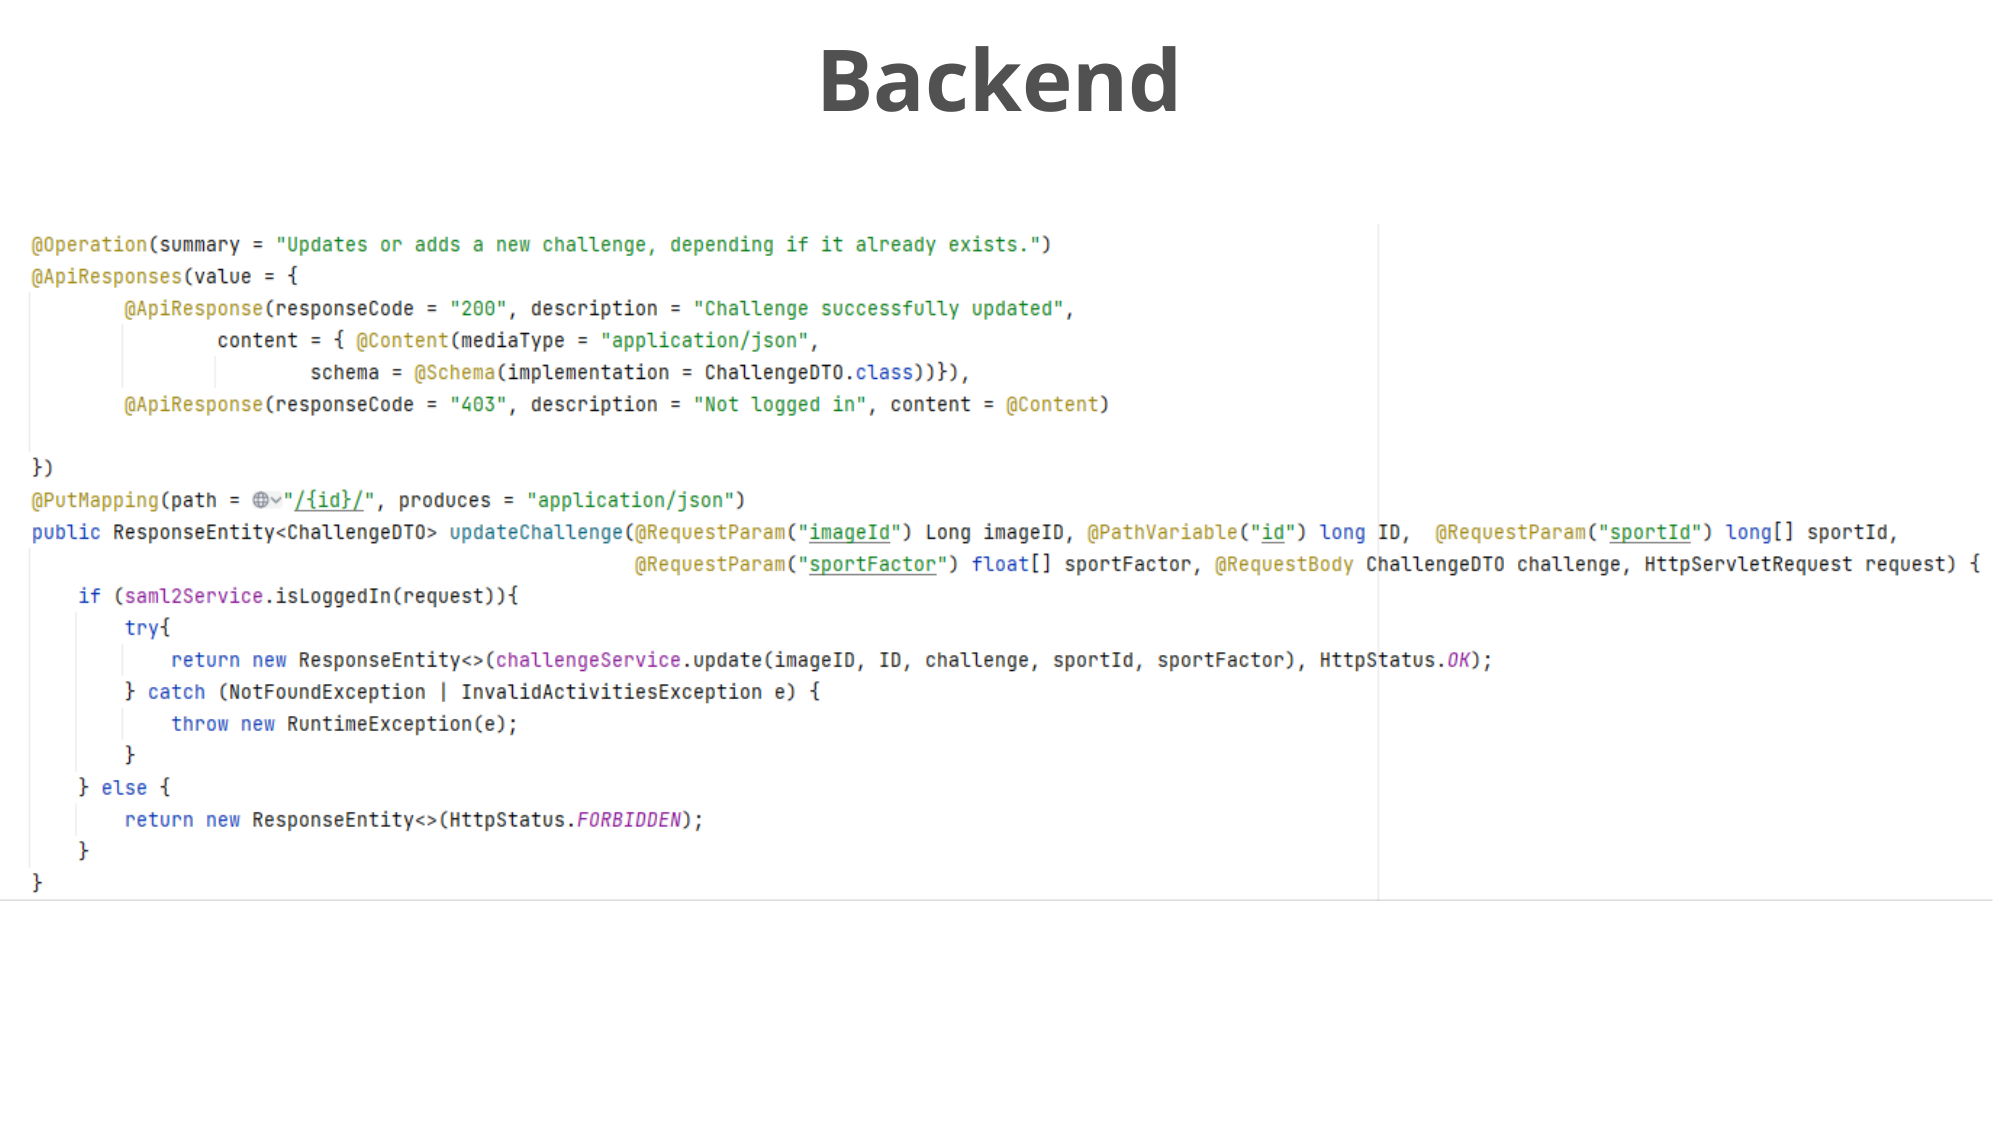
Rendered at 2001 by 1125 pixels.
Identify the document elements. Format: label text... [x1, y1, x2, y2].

title Backend [137, 22, 1863, 138]
picture [0, 224, 2000, 901]
